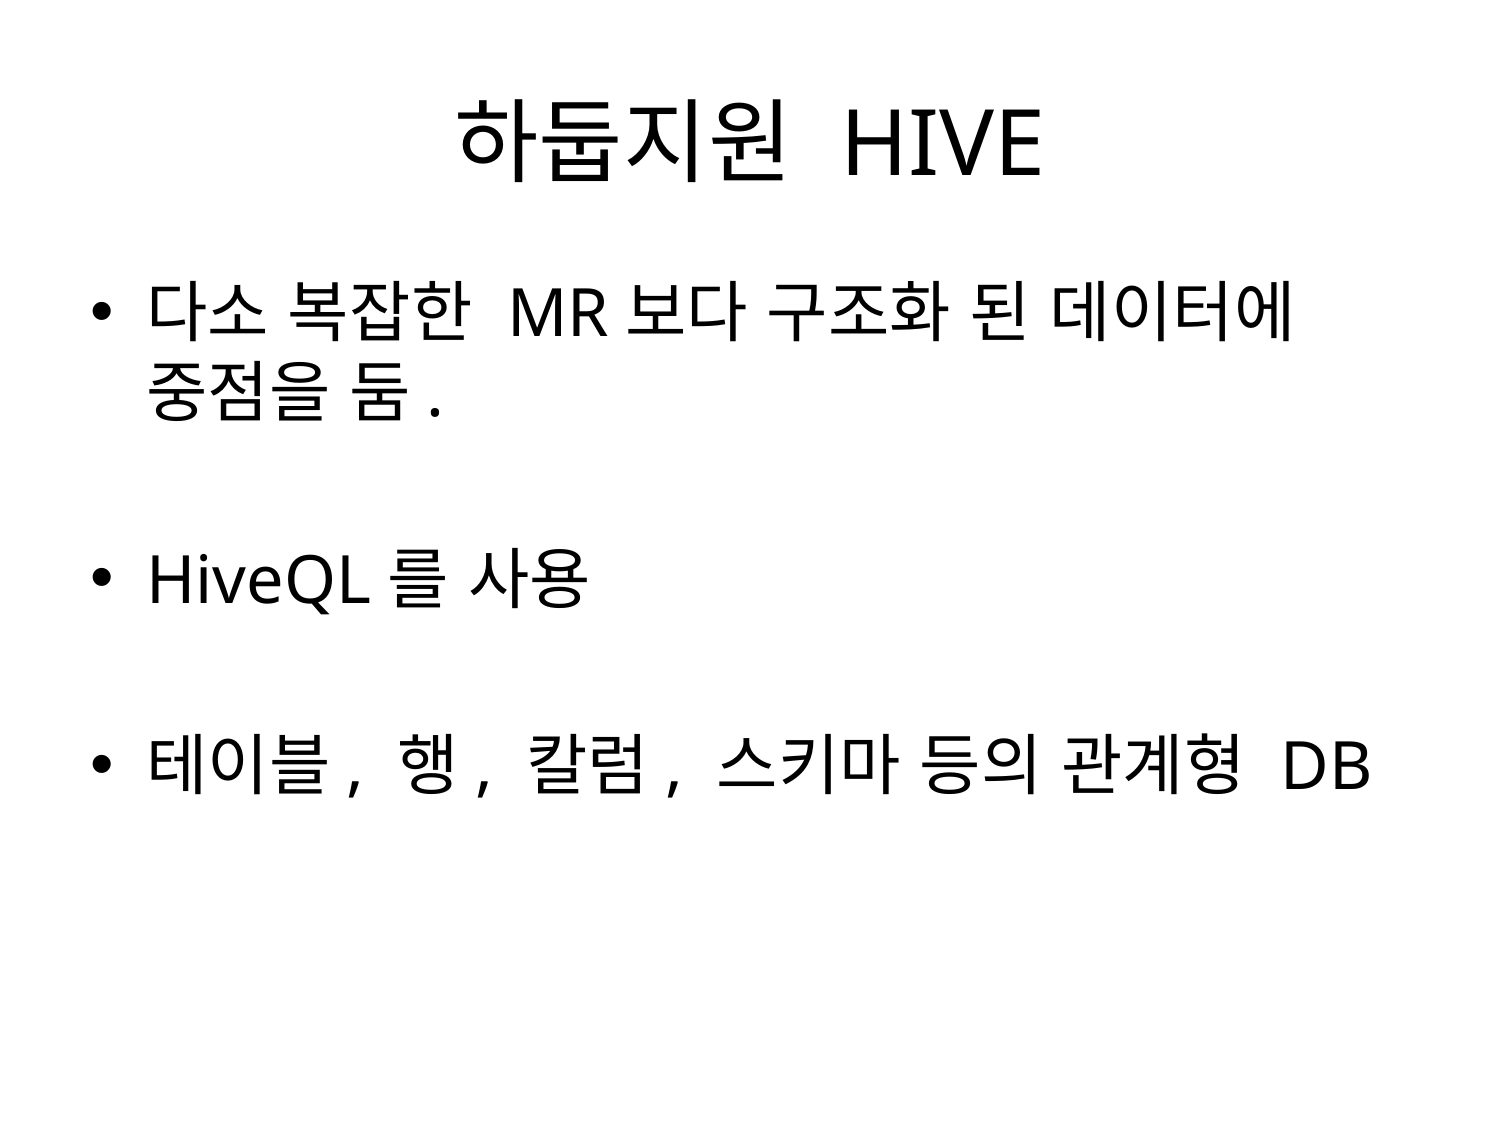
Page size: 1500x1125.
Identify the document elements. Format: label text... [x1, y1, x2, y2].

title 하둡지원 HIVE [75, 45, 1425, 233]
list 다소 복잡한 MR보다 구조화 된 데이터에 중점을 둠. HiveQL를 사용 테이블, 행, 칼럼, 스키마 등의 관계형 DB [75, 262, 1425, 1005]
